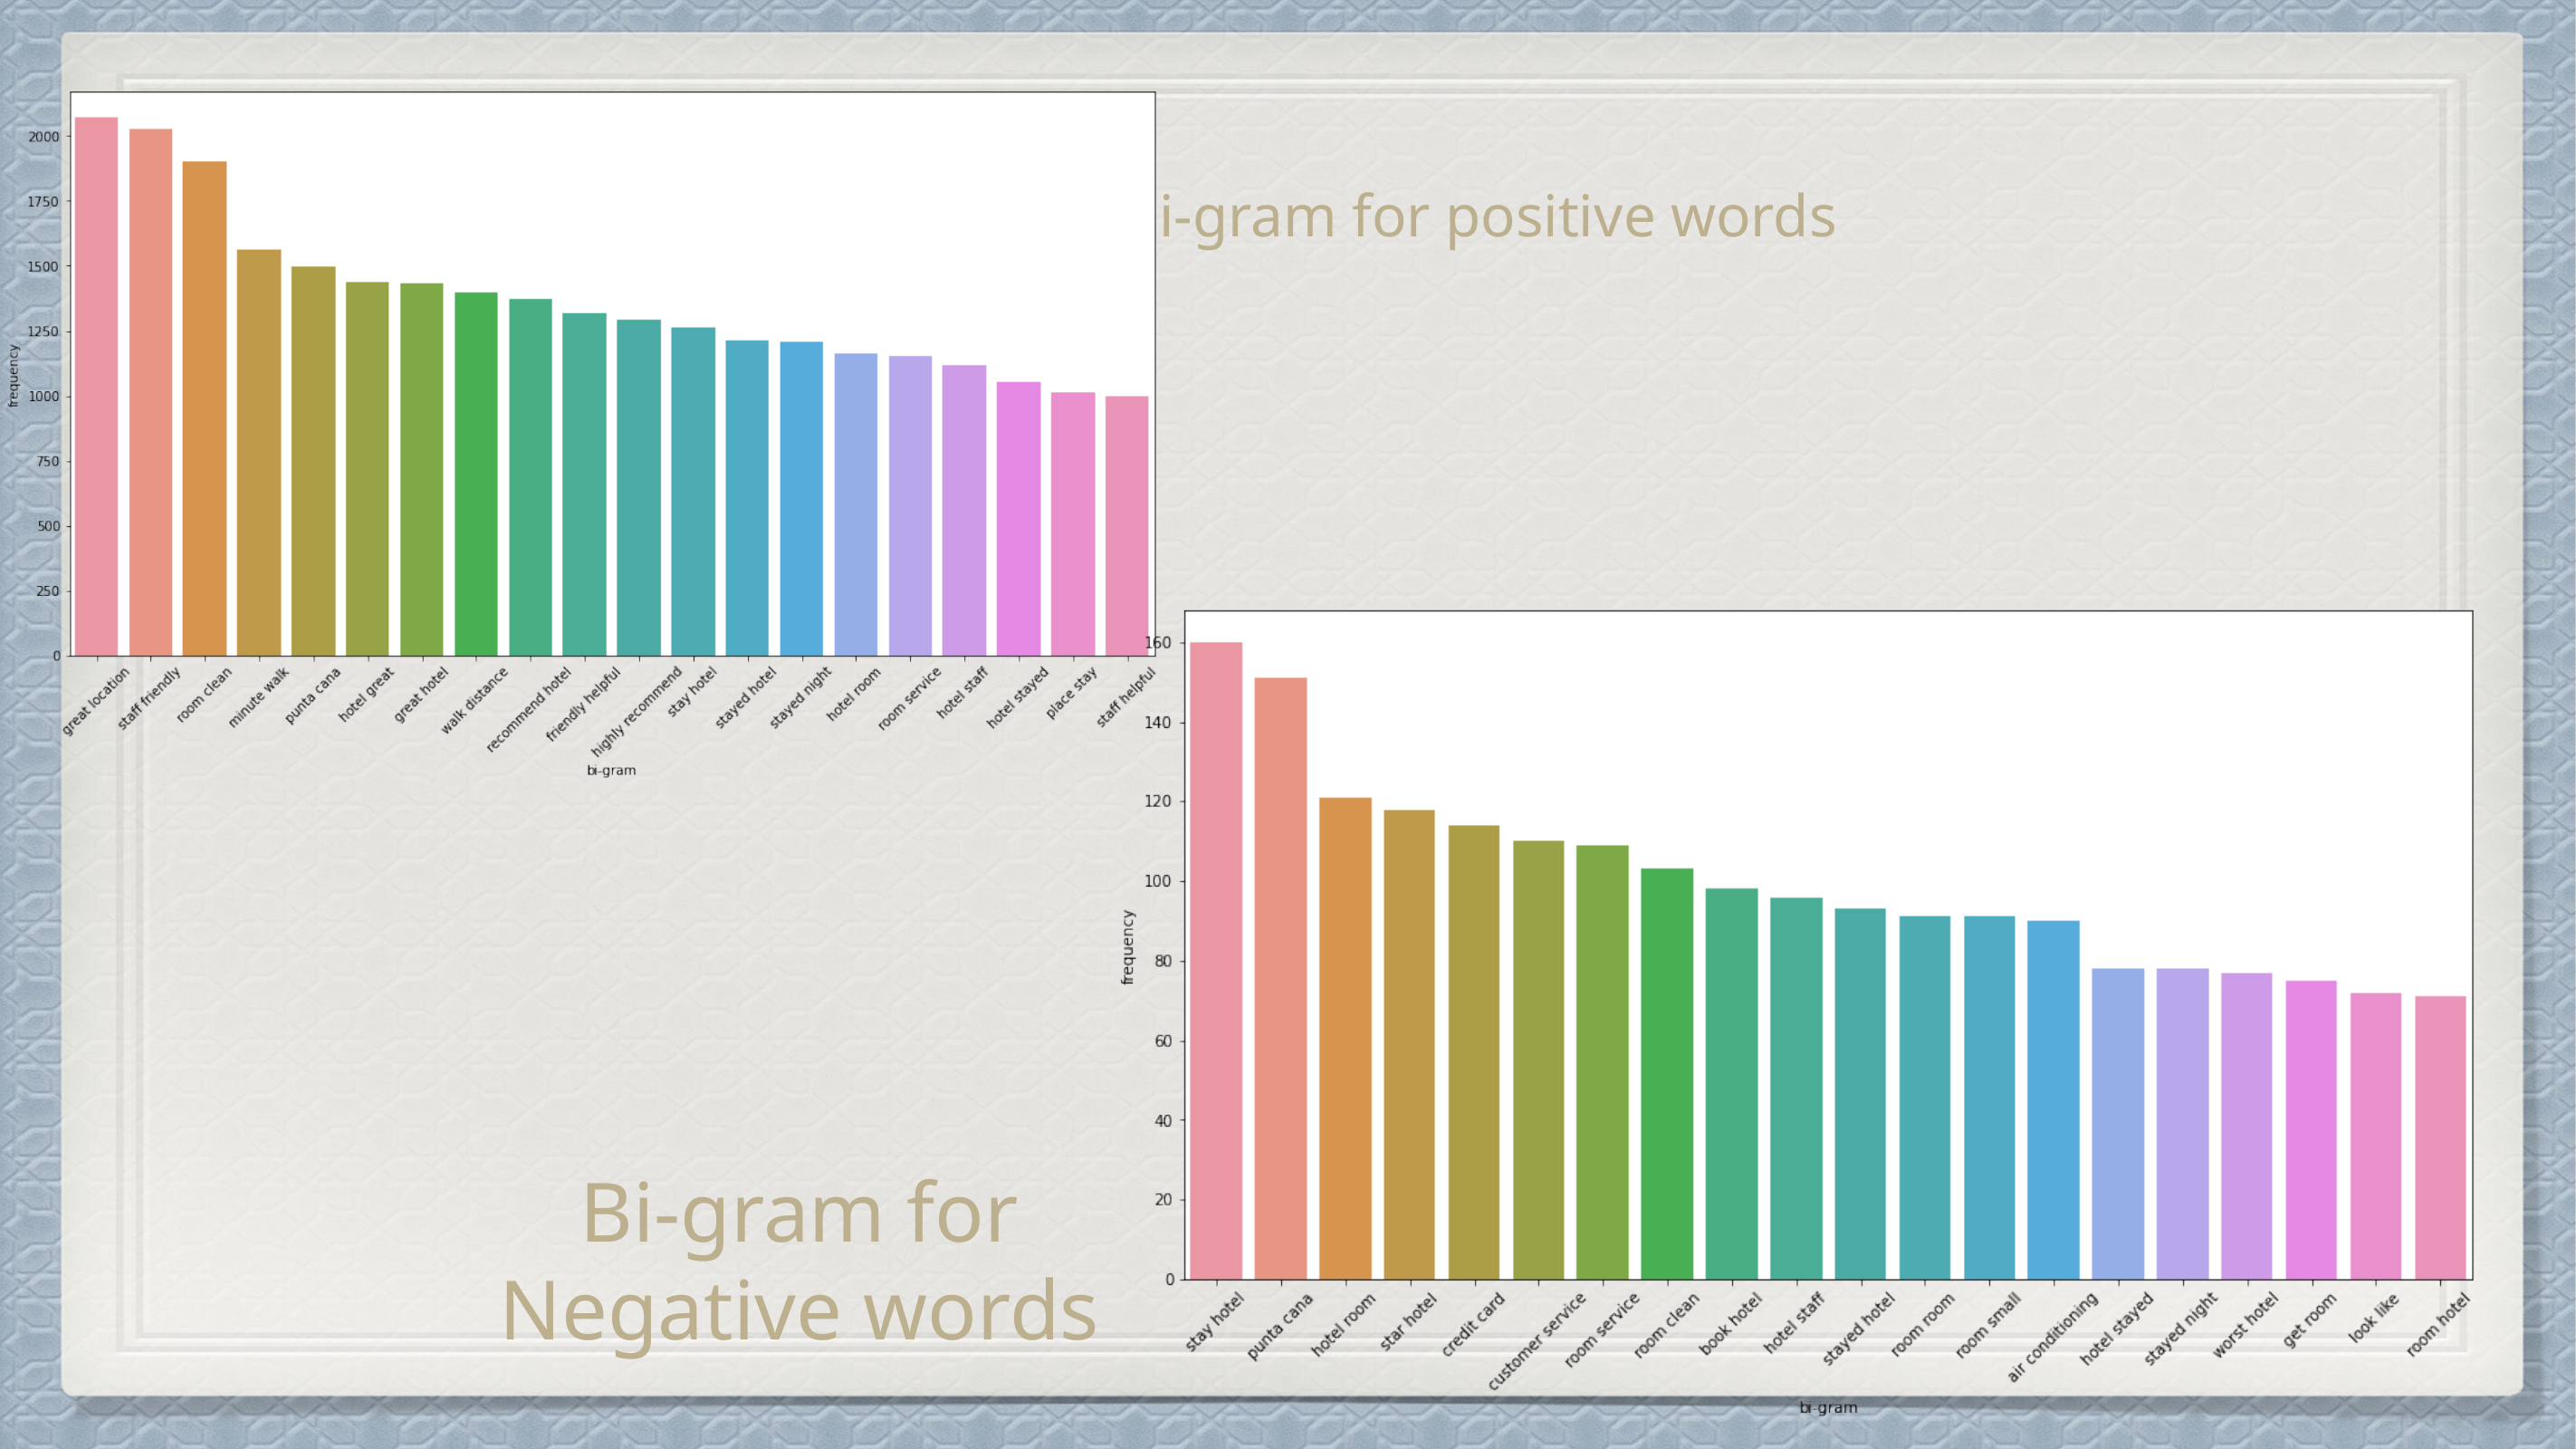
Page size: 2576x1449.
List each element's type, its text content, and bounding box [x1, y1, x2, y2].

picture [0, 0, 2576, 1449]
title Bi-gram for positive words [1169, 137, 1847, 292]
text_box Bi-gram for Negative words [407, 1150, 1112, 1367]
